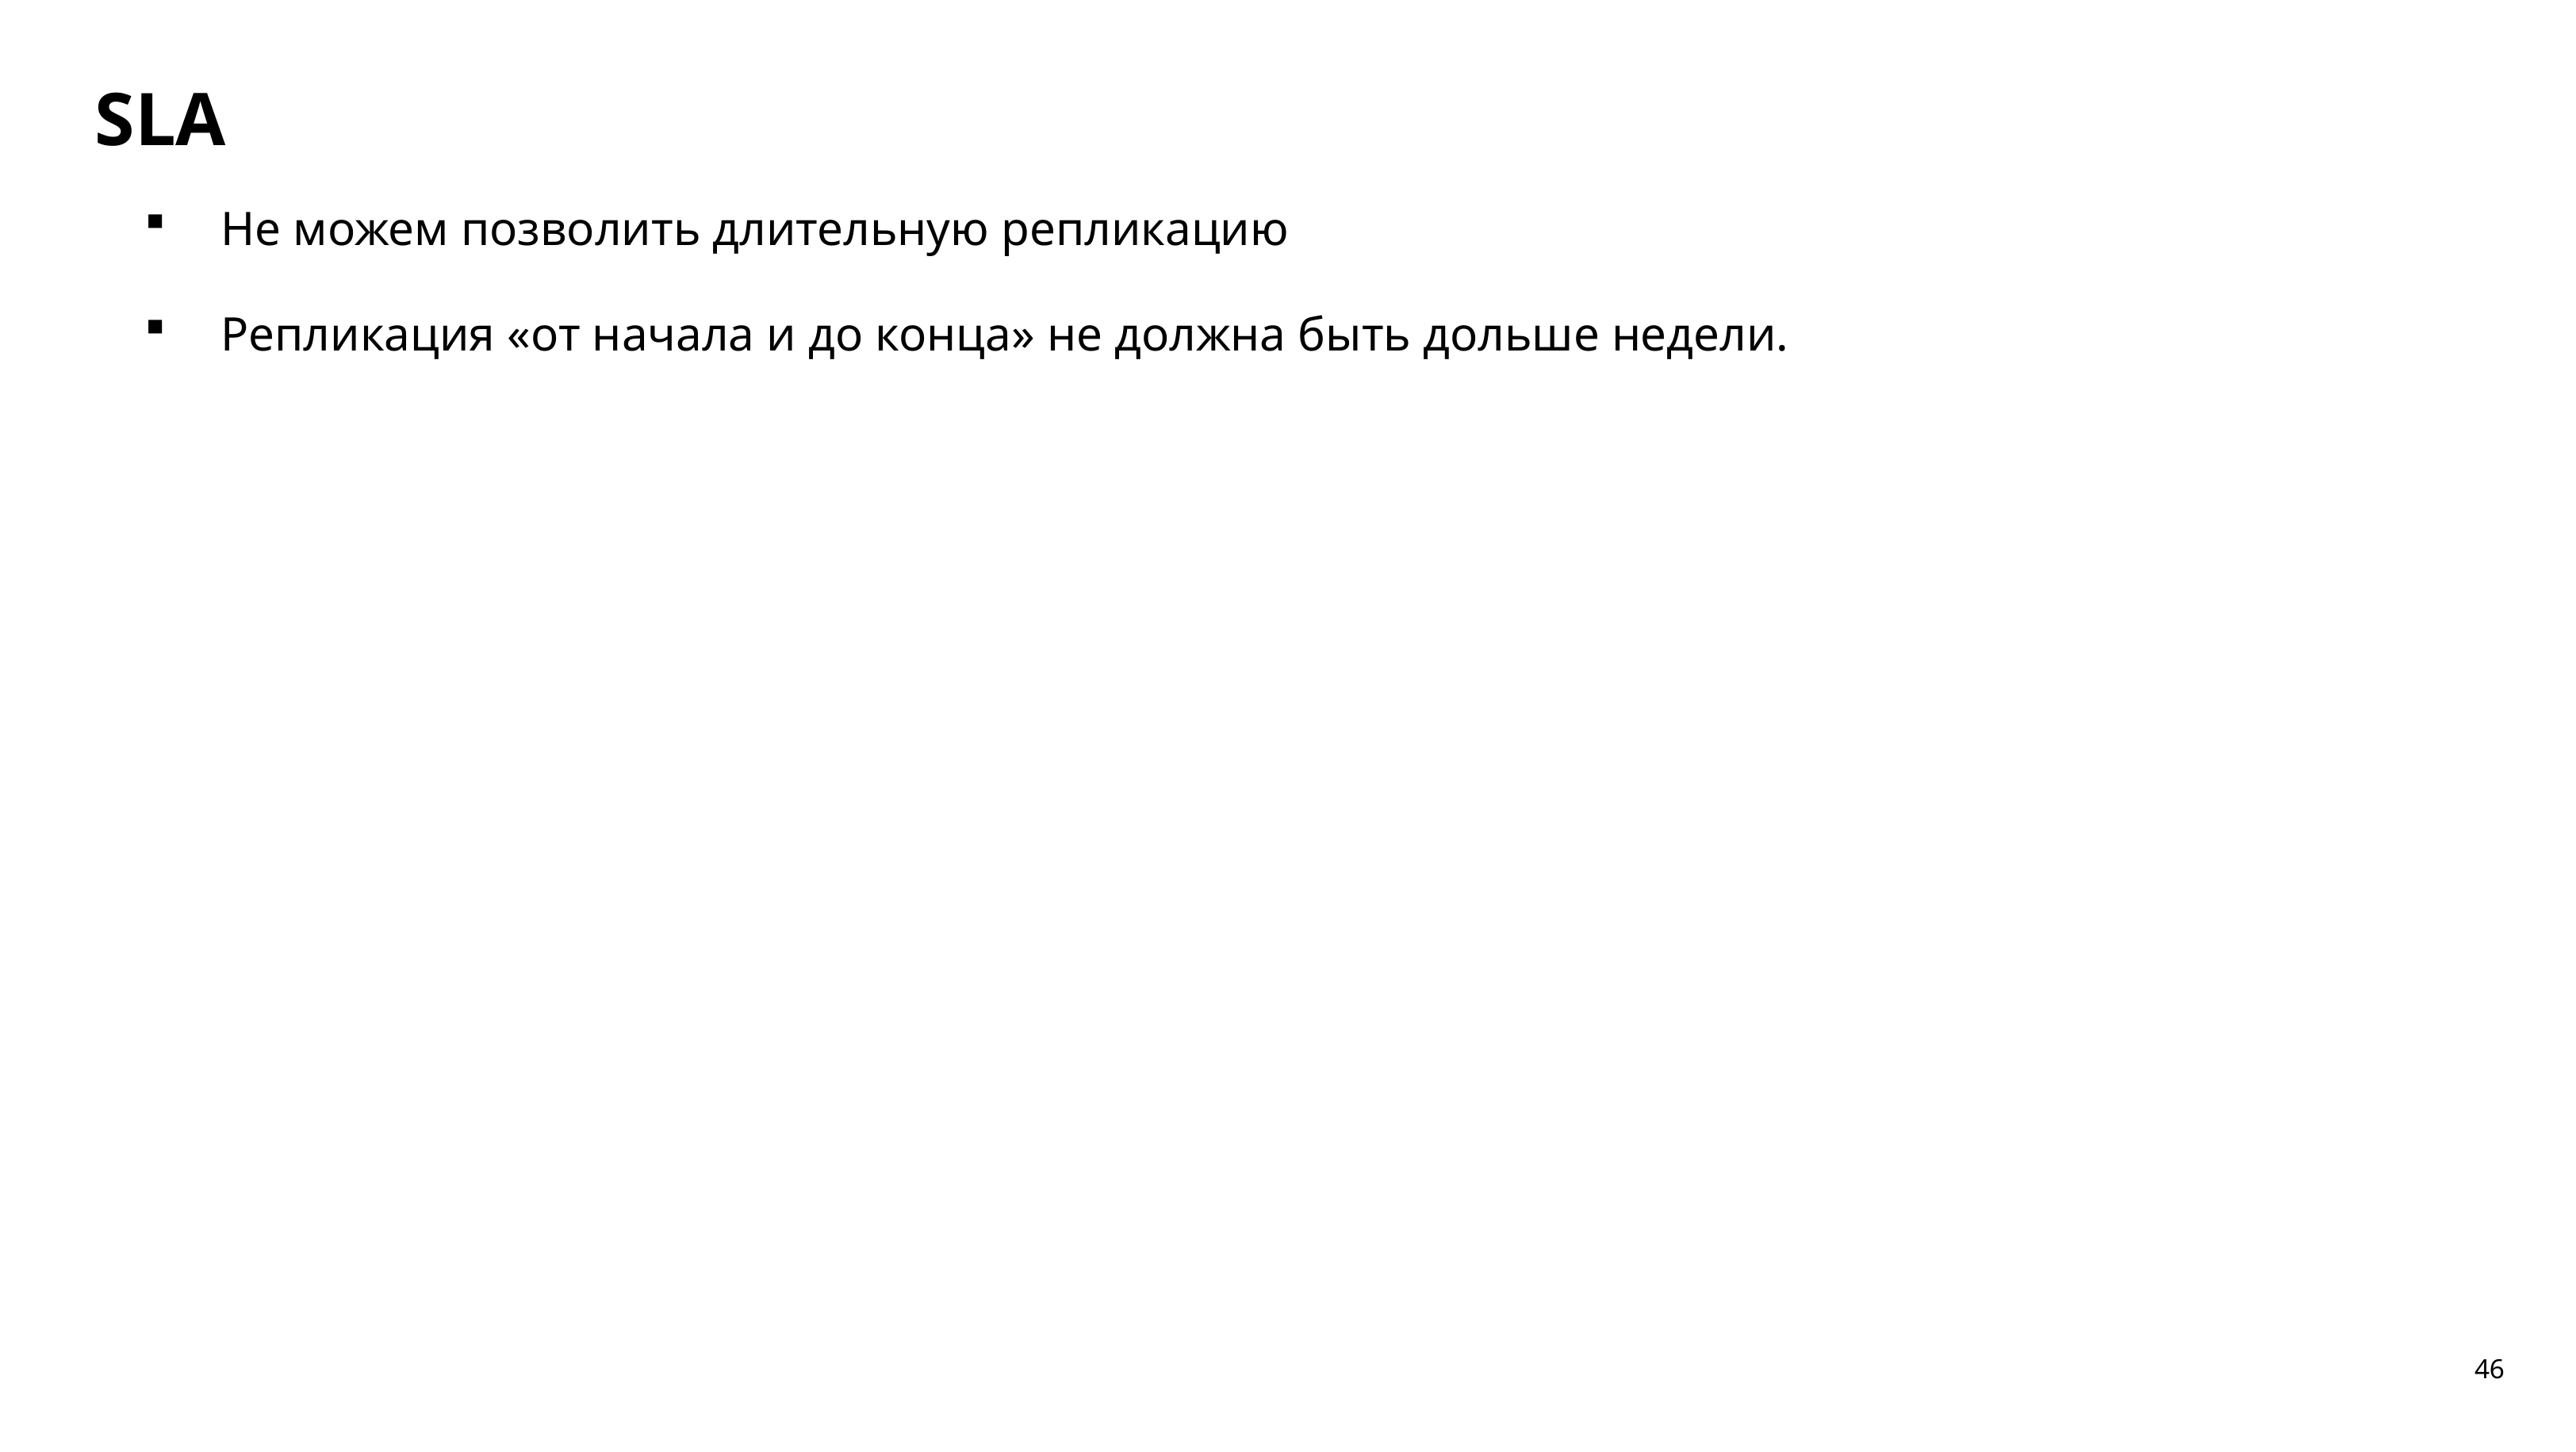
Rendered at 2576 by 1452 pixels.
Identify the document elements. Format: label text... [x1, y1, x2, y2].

slide_number 46 [2377, 1342, 2517, 1398]
text_box SLA [93, 73, 2141, 288]
text_box Не можем позволить длительную репликацию Репликация «от начала и до конца» не должна быть дольше недели. [144, 188, 2090, 361]
